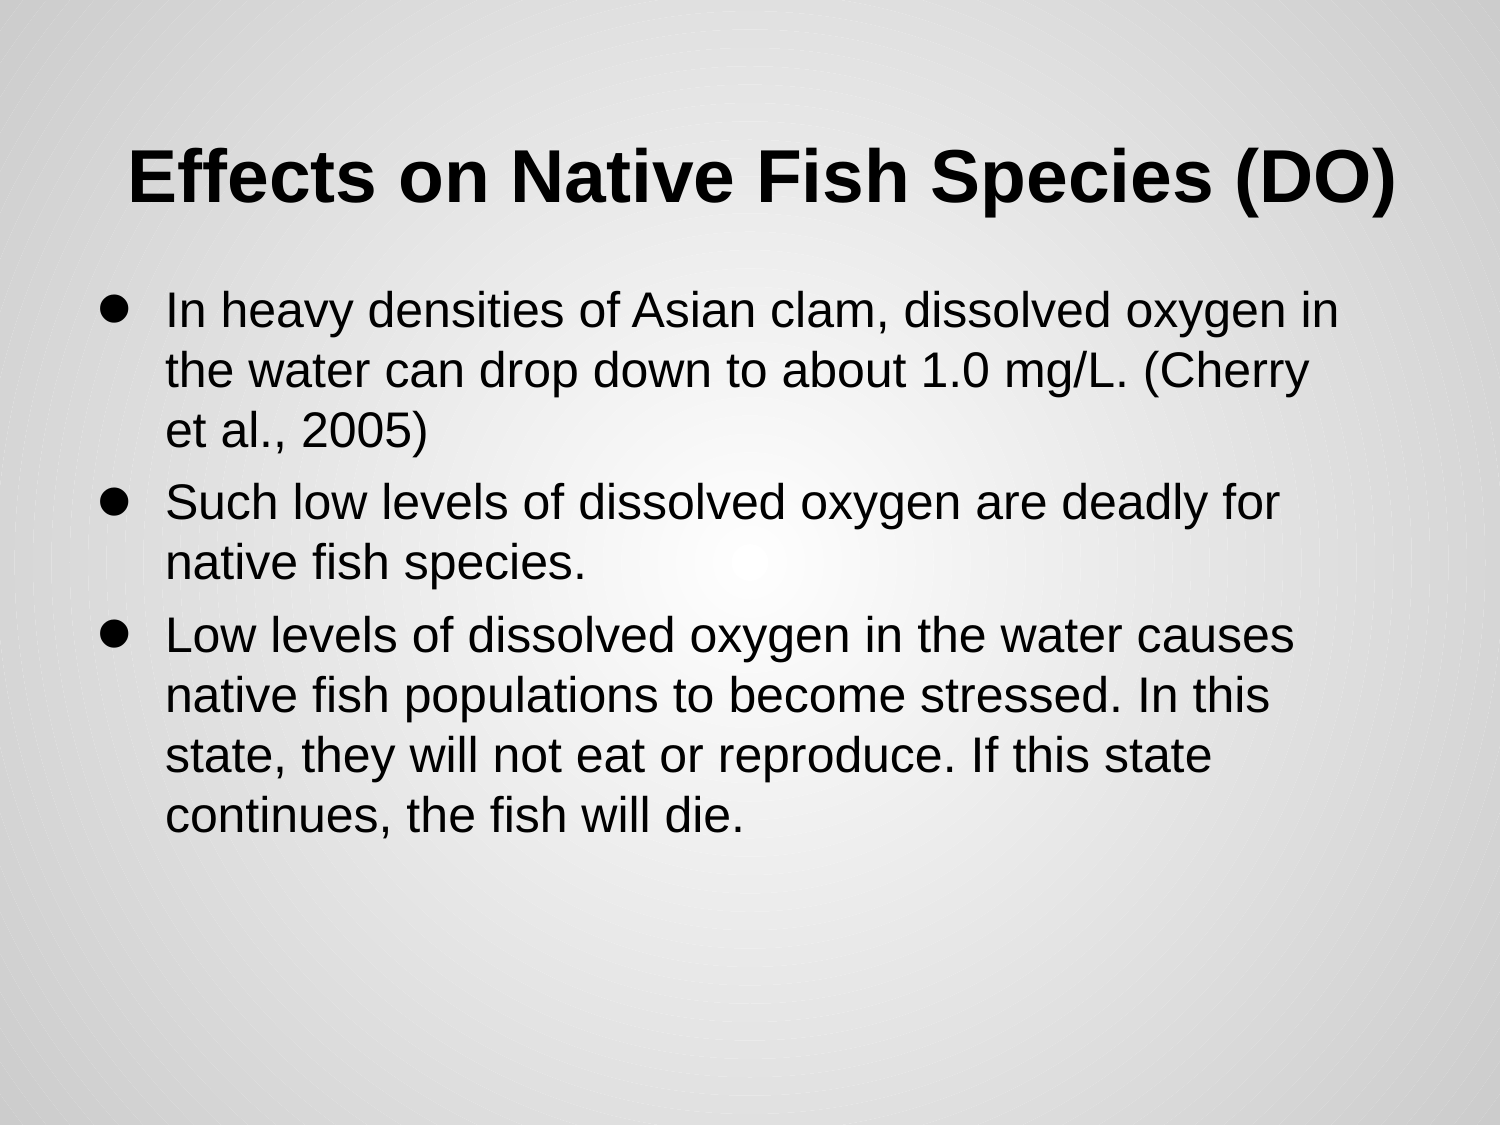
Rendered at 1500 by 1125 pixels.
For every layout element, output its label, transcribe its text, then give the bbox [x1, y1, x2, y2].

title Effects on Native Fish Species (DO) [75, 14, 1425, 233]
list In heavy densities of Asian clam, dissolved oxygen in the water can drop down to about 1.0 mg/L. (Cherry et al., 2005) Such low levels of dissolved oxygen are deadly for native fish species. Low levels of dissolved oxygen in the water causes native fish populations to become stressed. In this state, they will not eat or reproduce. If this state continues, the fish will die. [75, 262, 1381, 1076]
